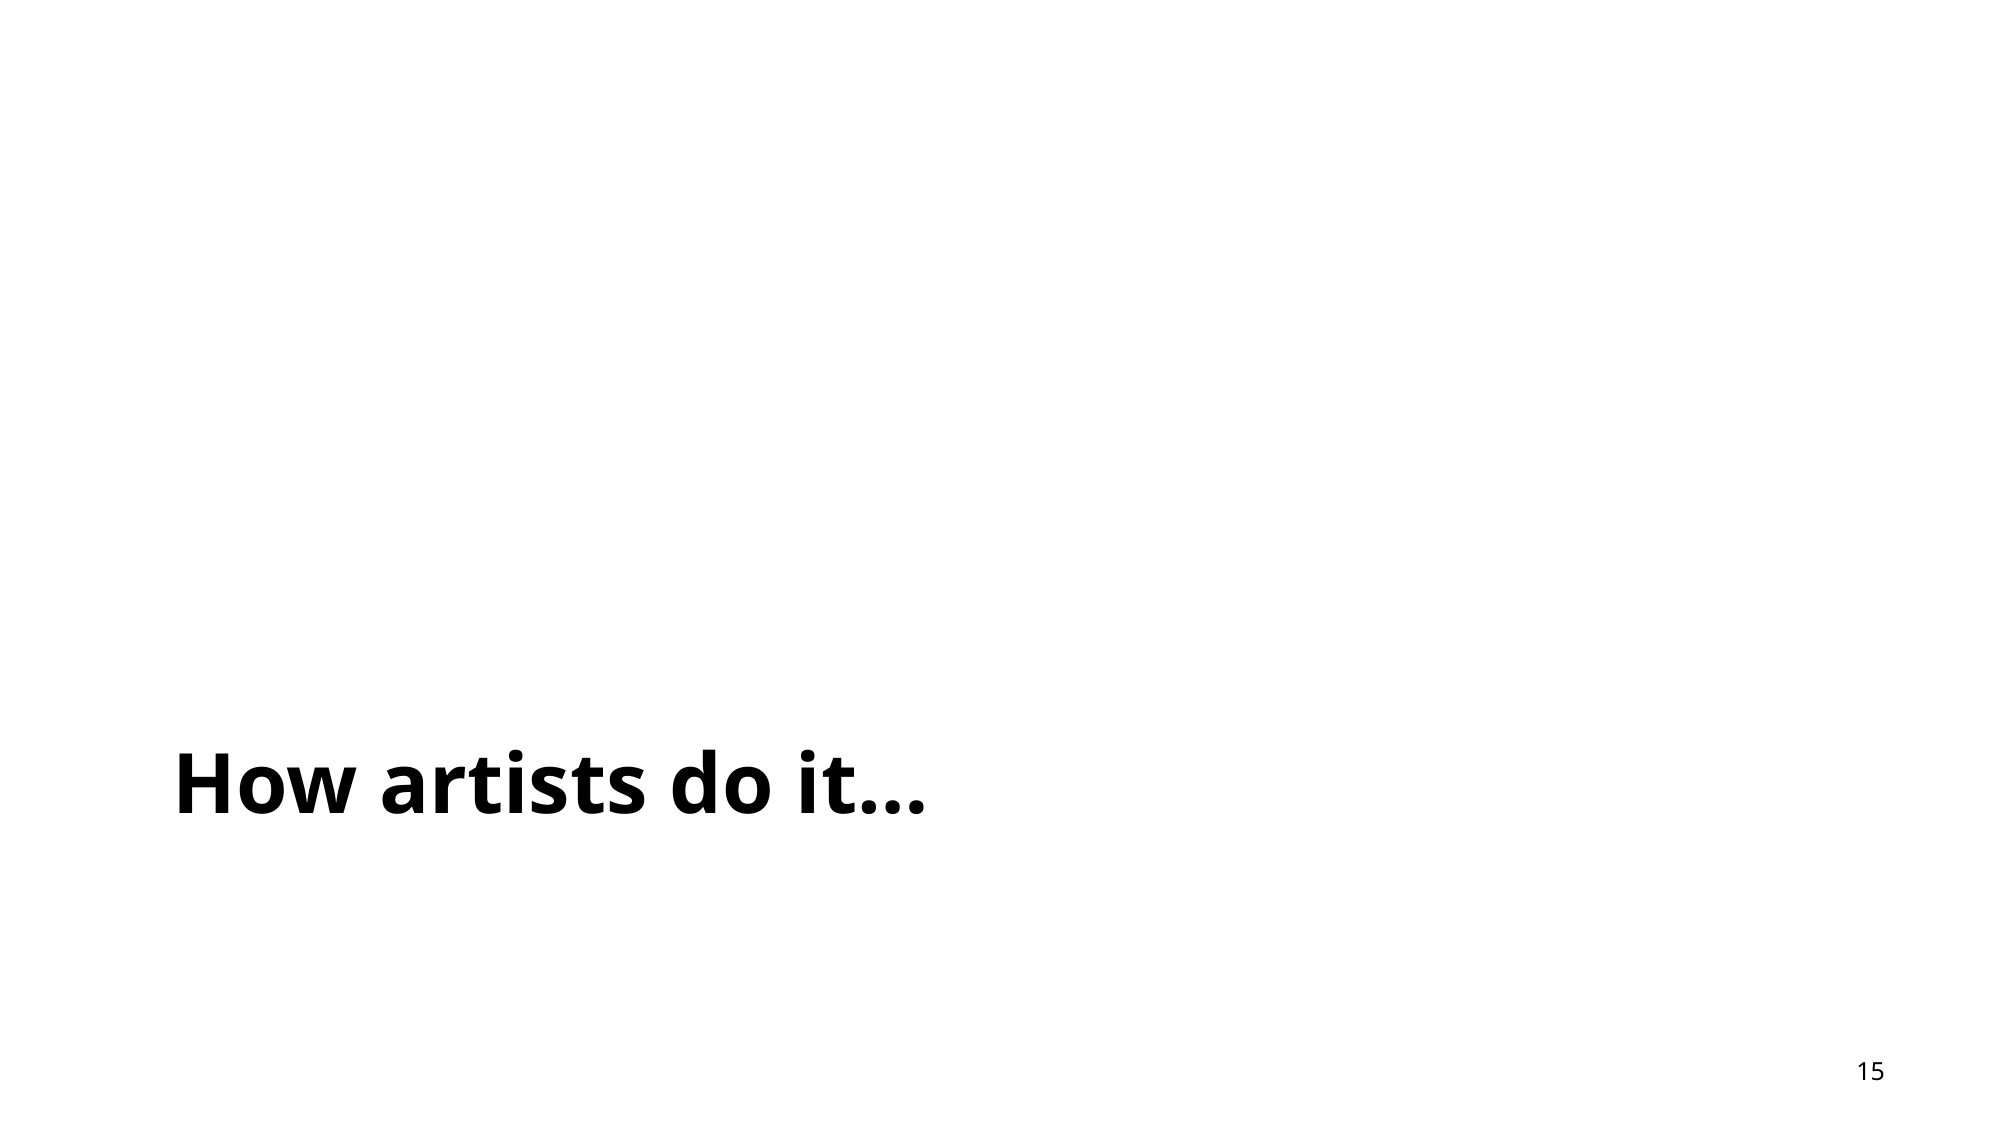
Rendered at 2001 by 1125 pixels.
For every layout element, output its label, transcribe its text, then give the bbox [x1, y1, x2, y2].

title How artists do it… [157, 722, 1858, 947]
slide_number 14 [1433, 1042, 1900, 1103]
